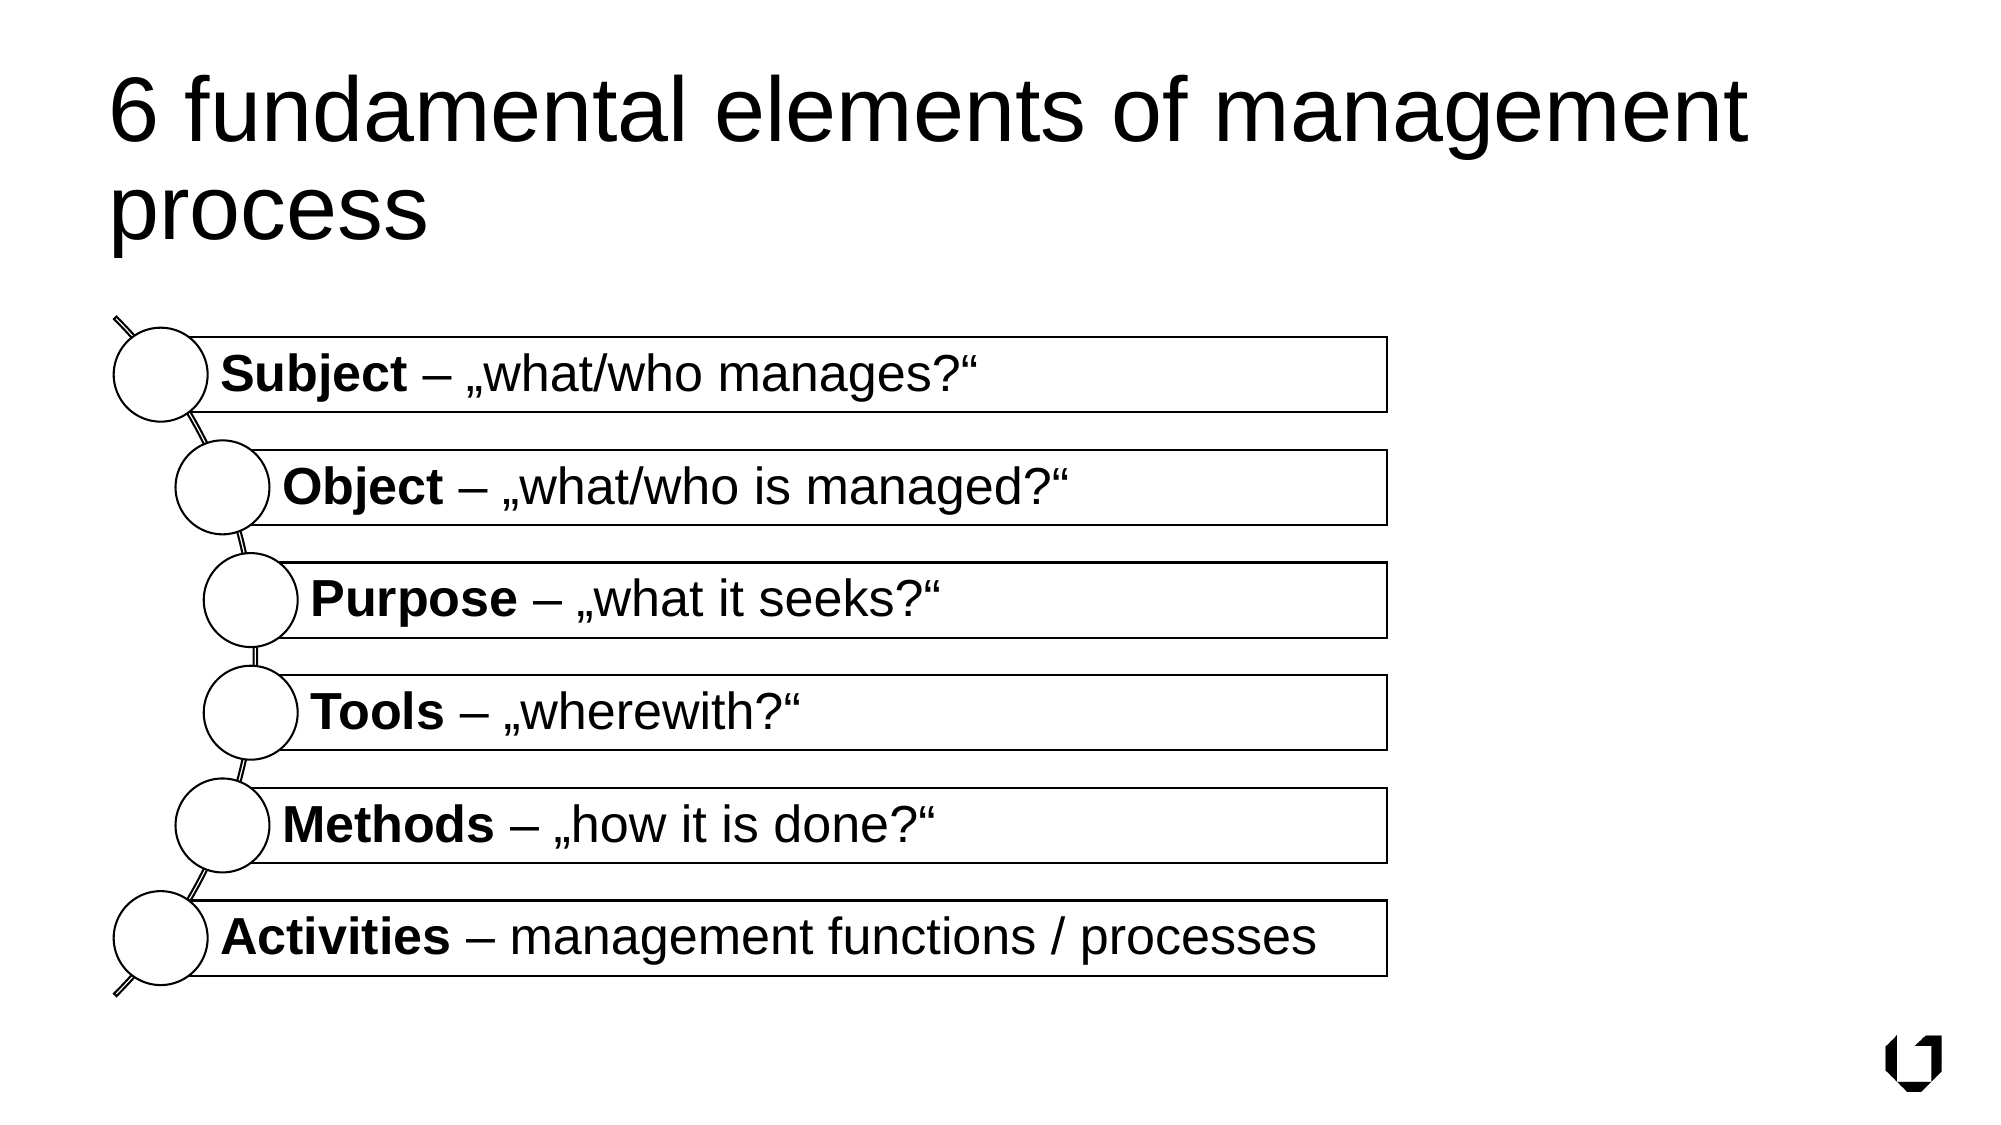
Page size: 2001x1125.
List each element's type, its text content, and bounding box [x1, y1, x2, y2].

picture [1885, 1035, 1943, 1093]
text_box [103, 299, 1397, 1014]
text_box 6 fundamental elements of management process [93, 54, 1863, 273]
